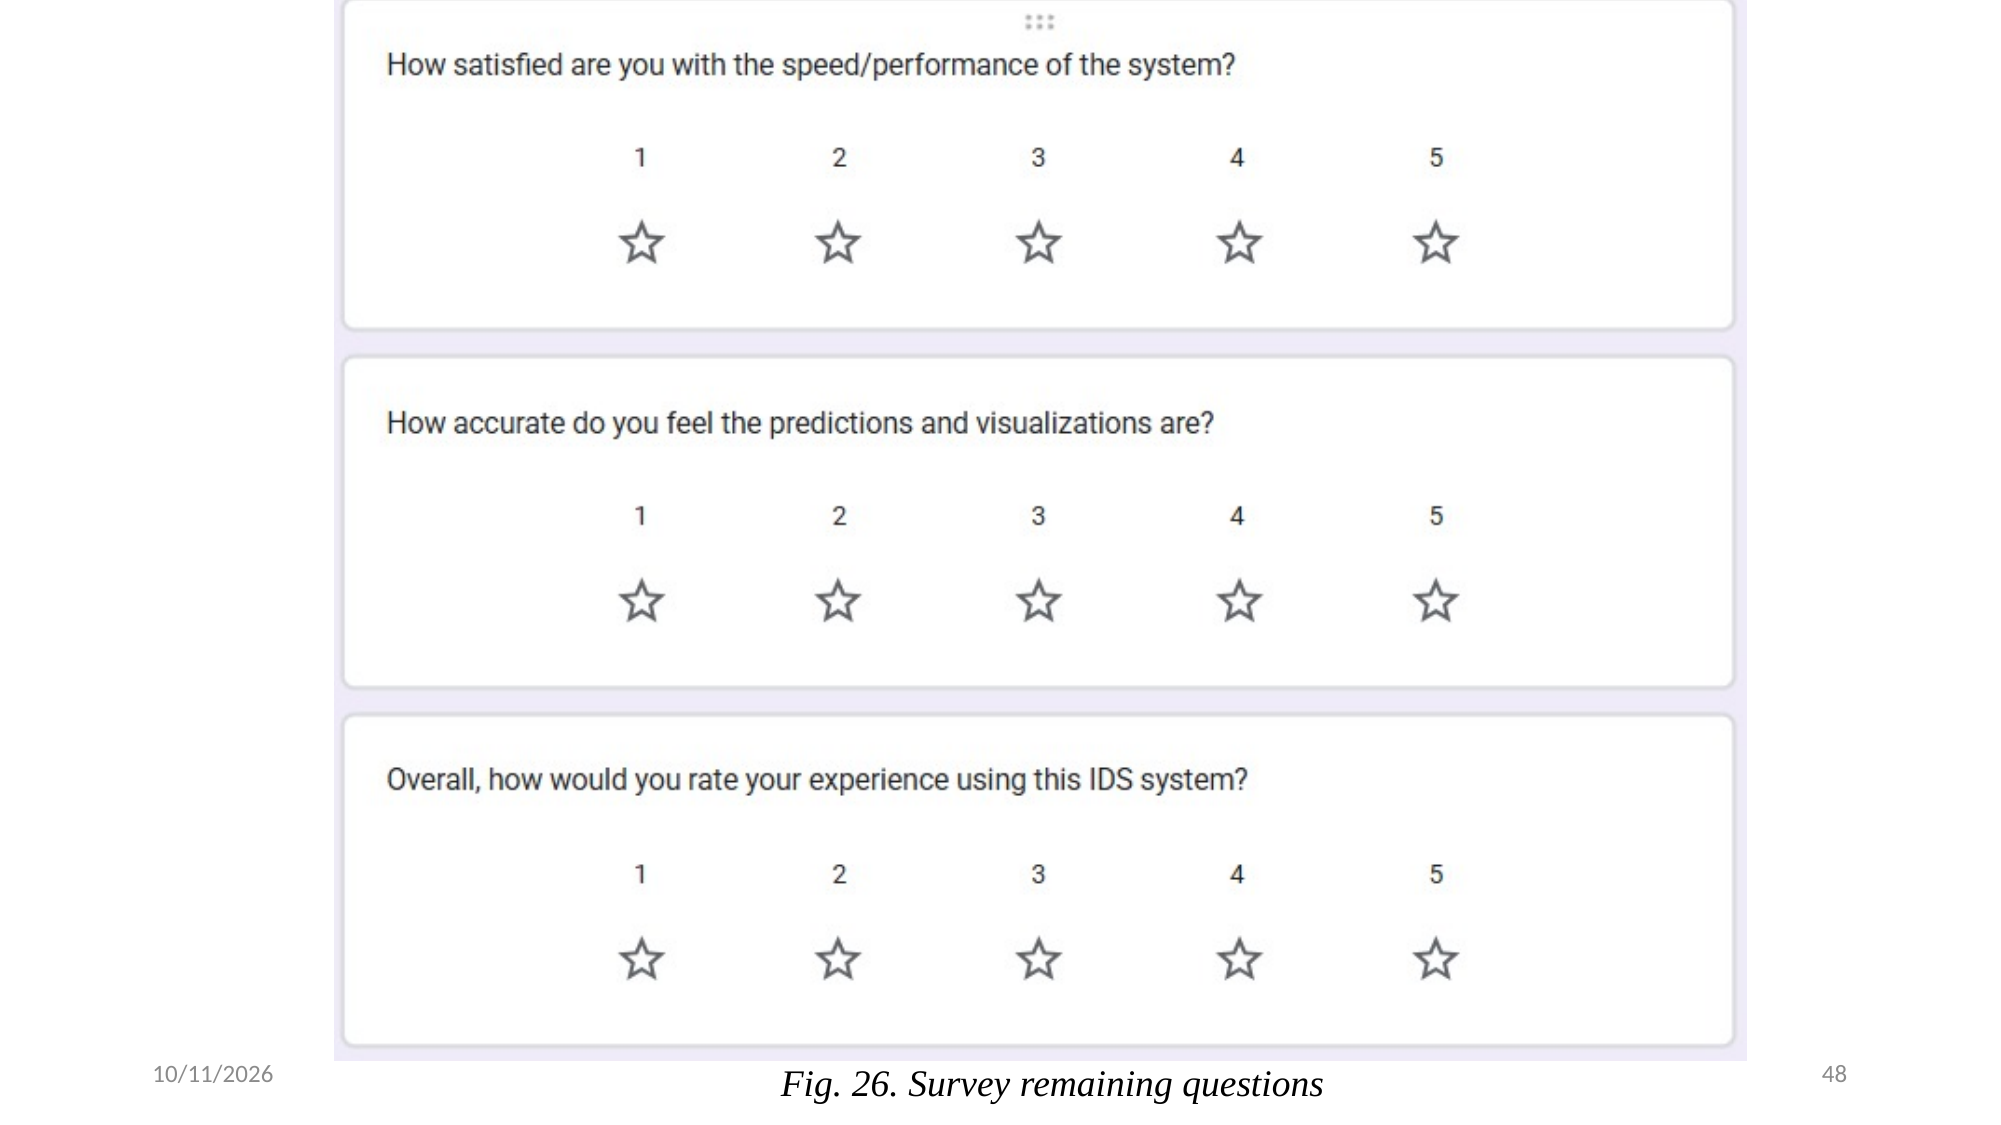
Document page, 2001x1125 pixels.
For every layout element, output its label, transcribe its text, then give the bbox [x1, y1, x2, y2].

slide_number 48 [1747, 1042, 1863, 1103]
picture [333, 0, 1747, 1061]
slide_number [137, 1042, 588, 1103]
text_box Fig. 26. Survey remaining questions [766, 1051, 1767, 1111]
